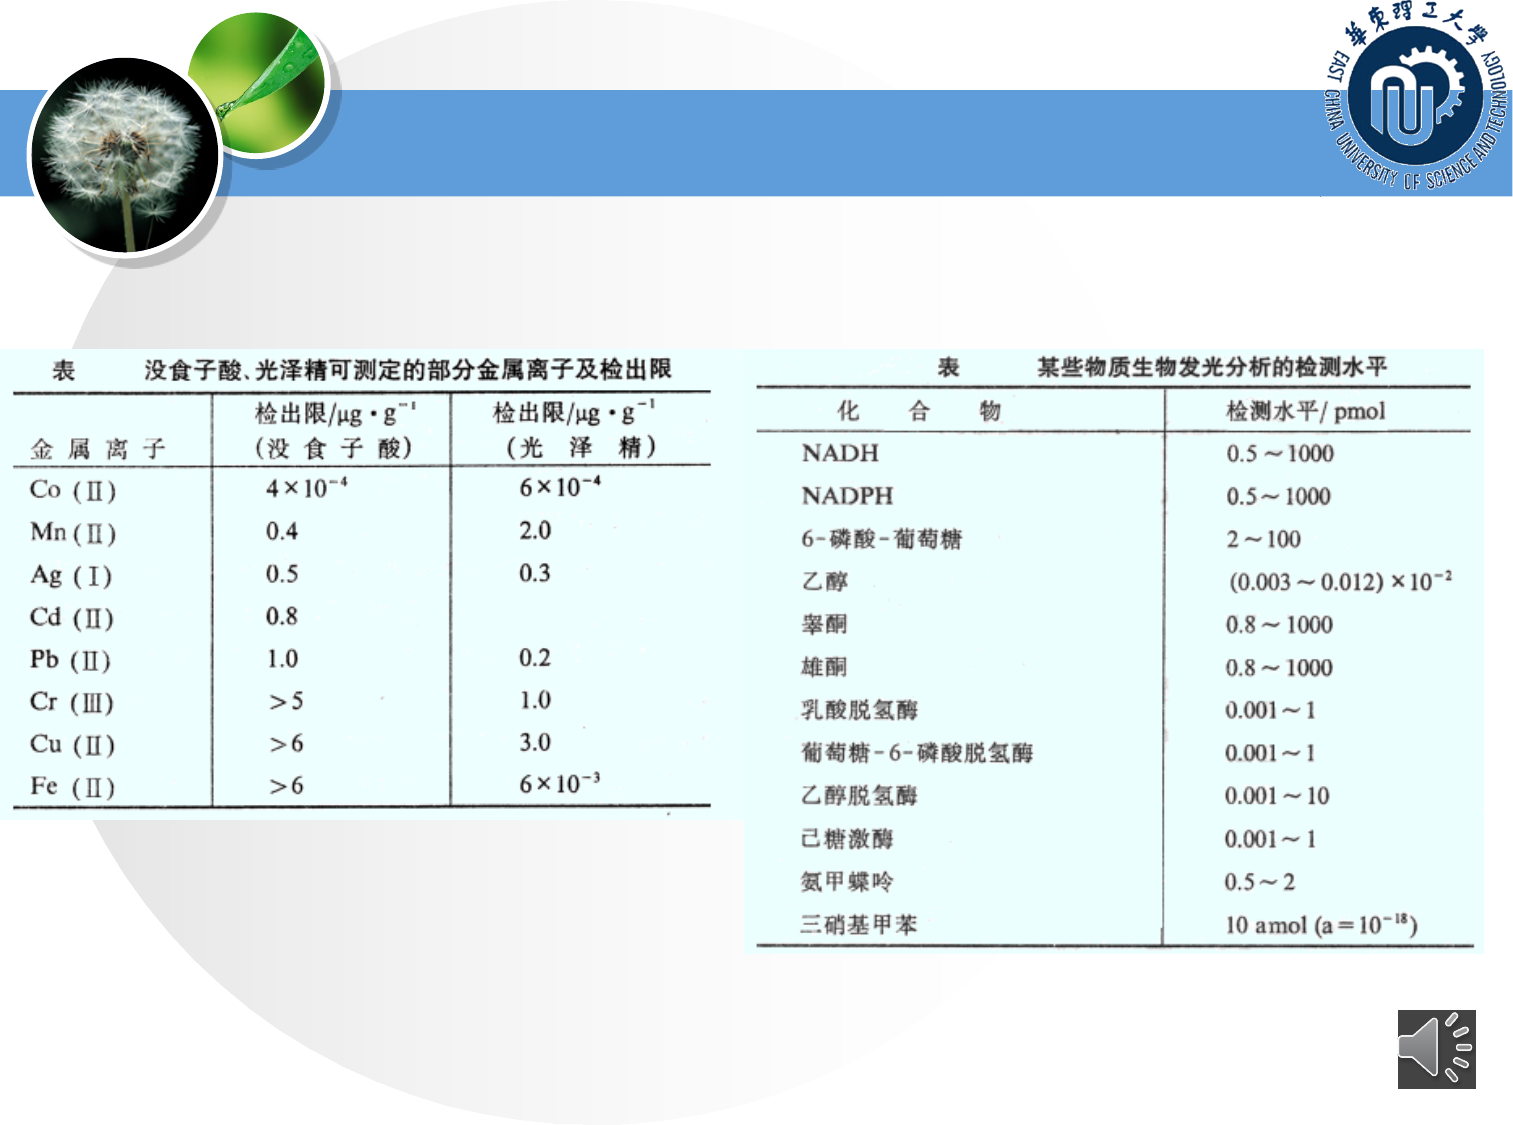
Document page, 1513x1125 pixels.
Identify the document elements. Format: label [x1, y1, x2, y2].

picture [31, 57, 219, 253]
list [0, 349, 743, 821]
picture [1396, 1009, 1478, 1090]
picture [1320, 0, 1513, 197]
picture [744, 349, 1484, 955]
picture [187, 12, 325, 154]
